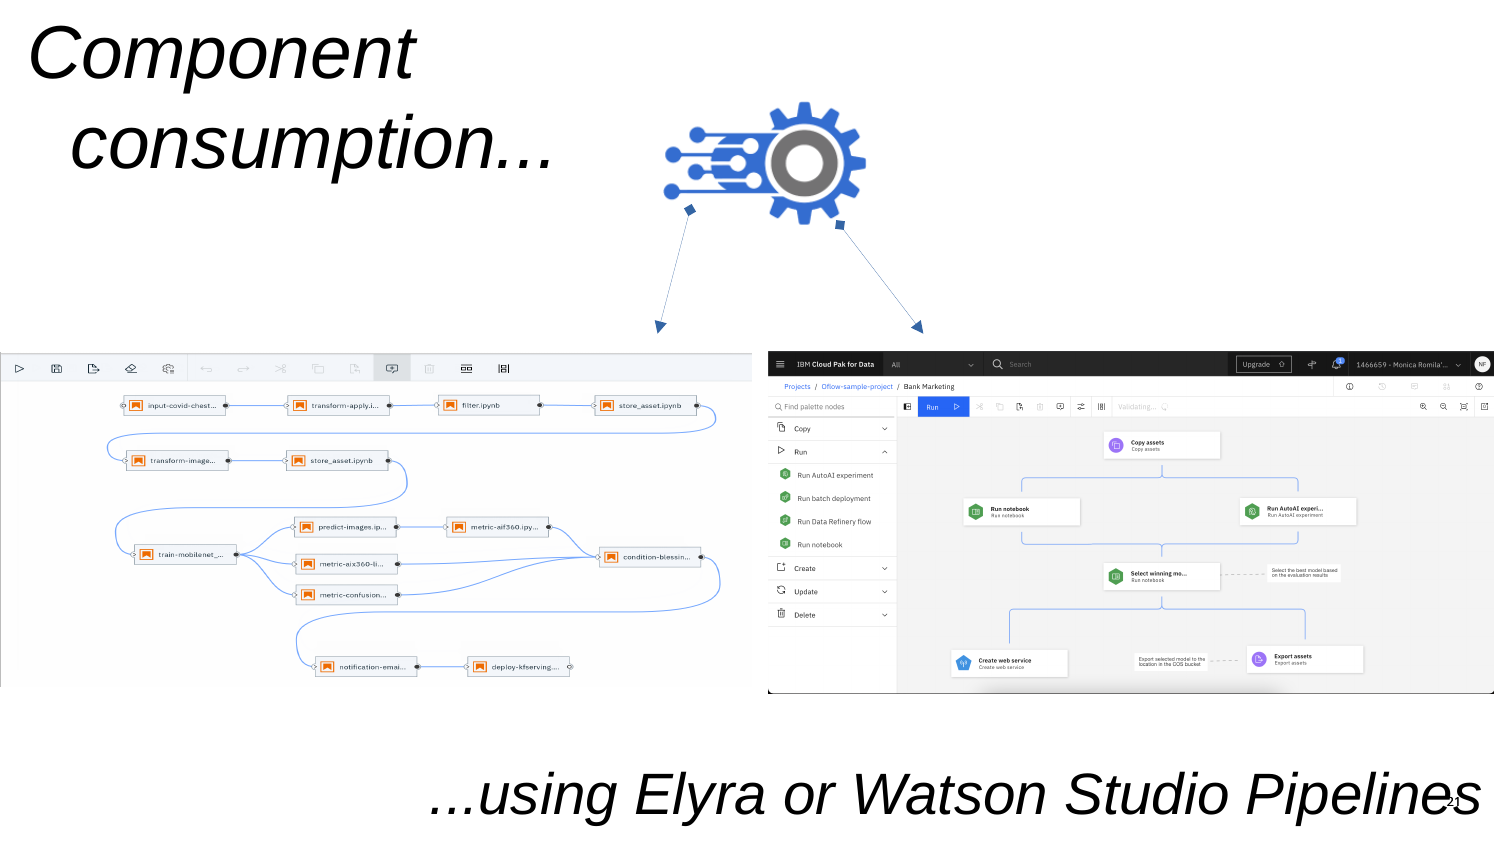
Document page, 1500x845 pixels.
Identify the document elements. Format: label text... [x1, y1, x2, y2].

picture [659, 59, 871, 270]
text_box Component consumption... [0, 0, 965, 197]
picture [0, 352, 753, 688]
text_box ...using Elyra or Watson Studio Pipelines [213, 687, 1500, 845]
text_box [875, 270, 924, 334]
picture [768, 351, 1494, 695]
text_box [654, 278, 673, 334]
